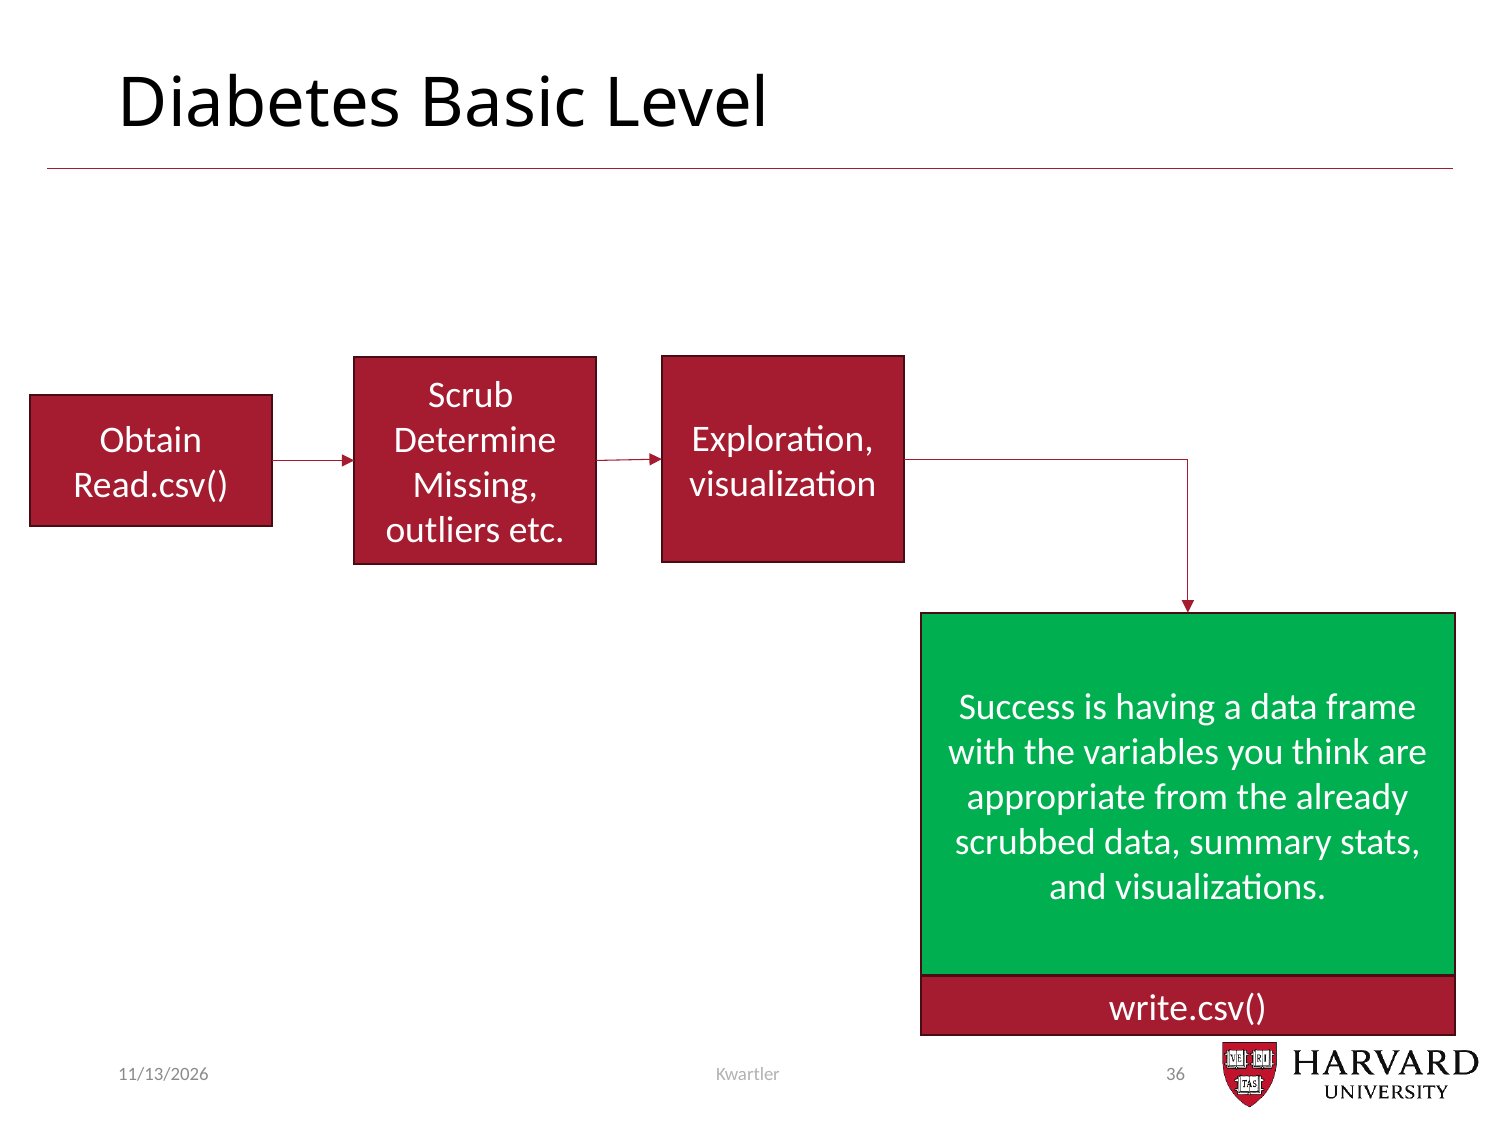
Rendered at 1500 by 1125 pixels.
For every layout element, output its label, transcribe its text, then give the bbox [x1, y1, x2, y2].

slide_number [103, 1042, 441, 1103]
picture [1200, 1024, 1500, 1125]
text_box Scrub Determine Missing, outliers etc. [353, 356, 597, 565]
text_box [903, 459, 1188, 613]
text_box Success is having a data frame with the variables you think are appropriate from the already scrubbed data, summary stats, and visualizations. [920, 612, 1456, 974]
text_box Exploration, visualization [661, 355, 905, 563]
footer Kwartler [496, 1042, 1004, 1103]
text_box write.csv() [920, 974, 1456, 1036]
slide_number 36 [1059, 1042, 1200, 1103]
title Diabetes Basic Level [103, 59, 1397, 157]
text_box Obtain Read.csv() [29, 394, 273, 527]
